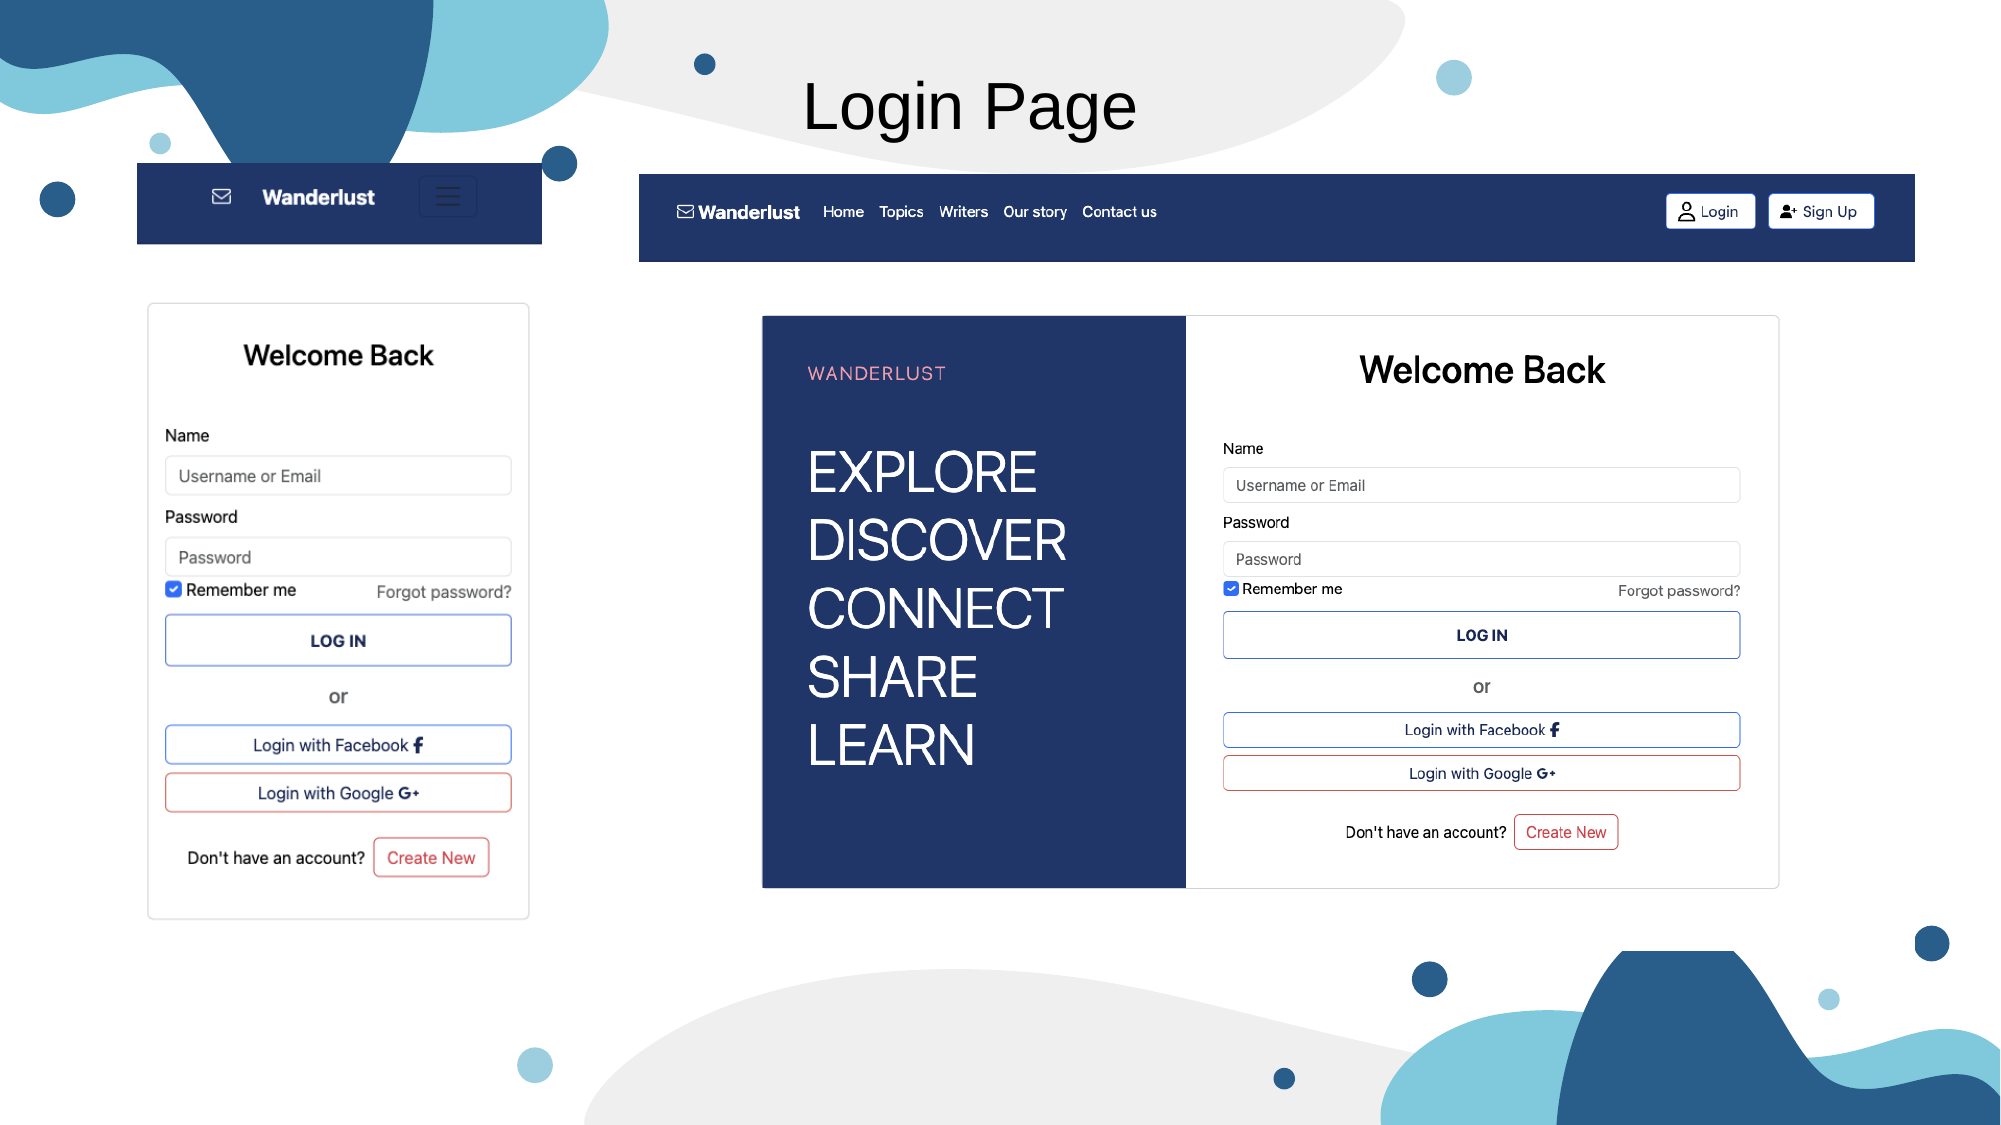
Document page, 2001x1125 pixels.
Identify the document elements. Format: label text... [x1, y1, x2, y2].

picture [137, 163, 542, 962]
text_box Login Page [787, 55, 1154, 151]
picture [639, 174, 1915, 951]
